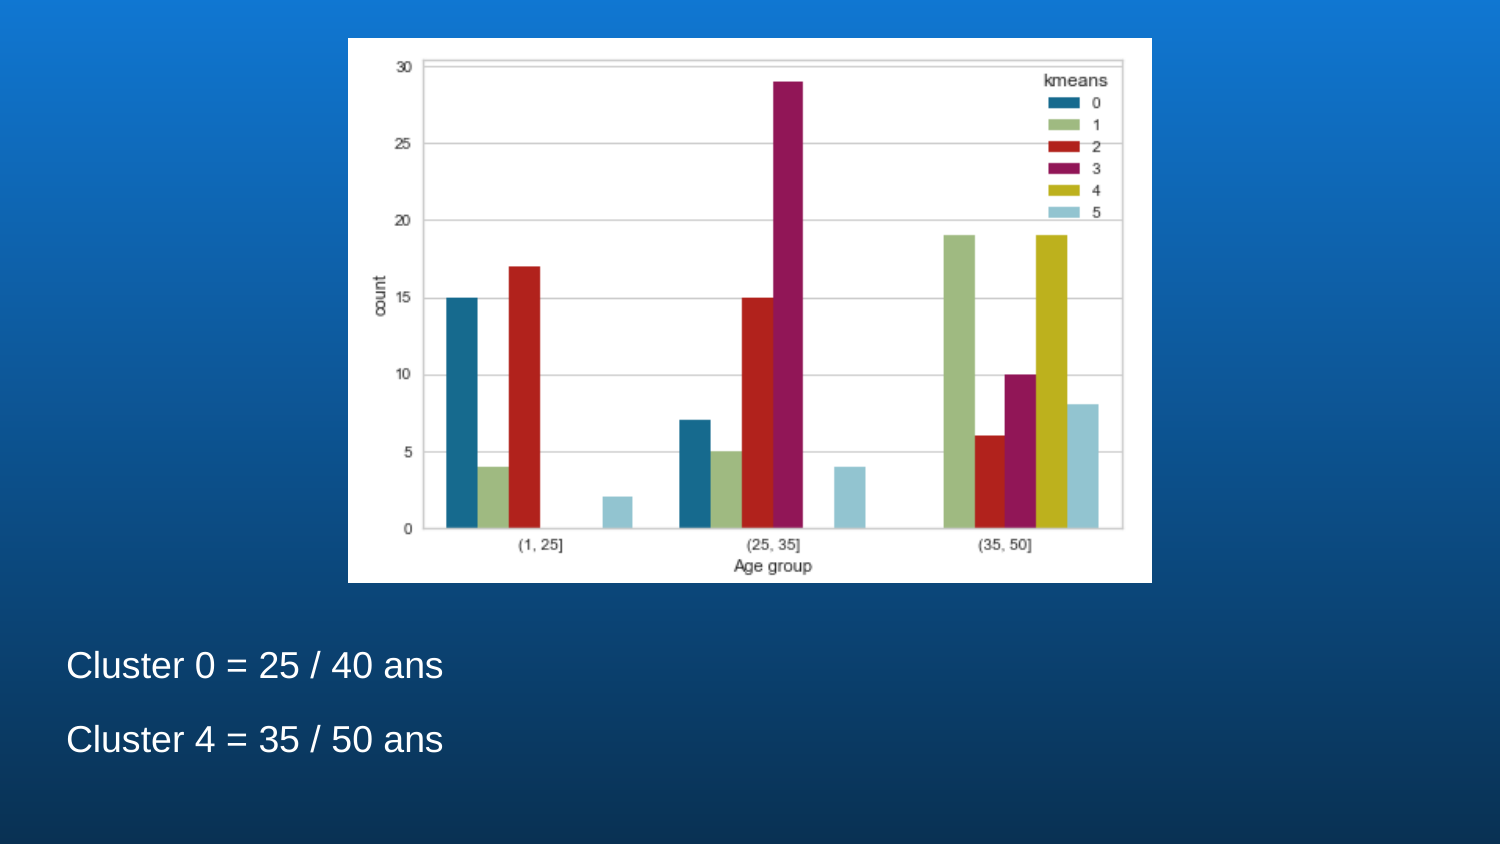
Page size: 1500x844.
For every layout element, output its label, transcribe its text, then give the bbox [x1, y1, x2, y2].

picture [348, 38, 1152, 583]
list Cluster 0 = 25 / 40 ans Cluster 4 = 35 / 50 ans [51, 623, 1449, 818]
